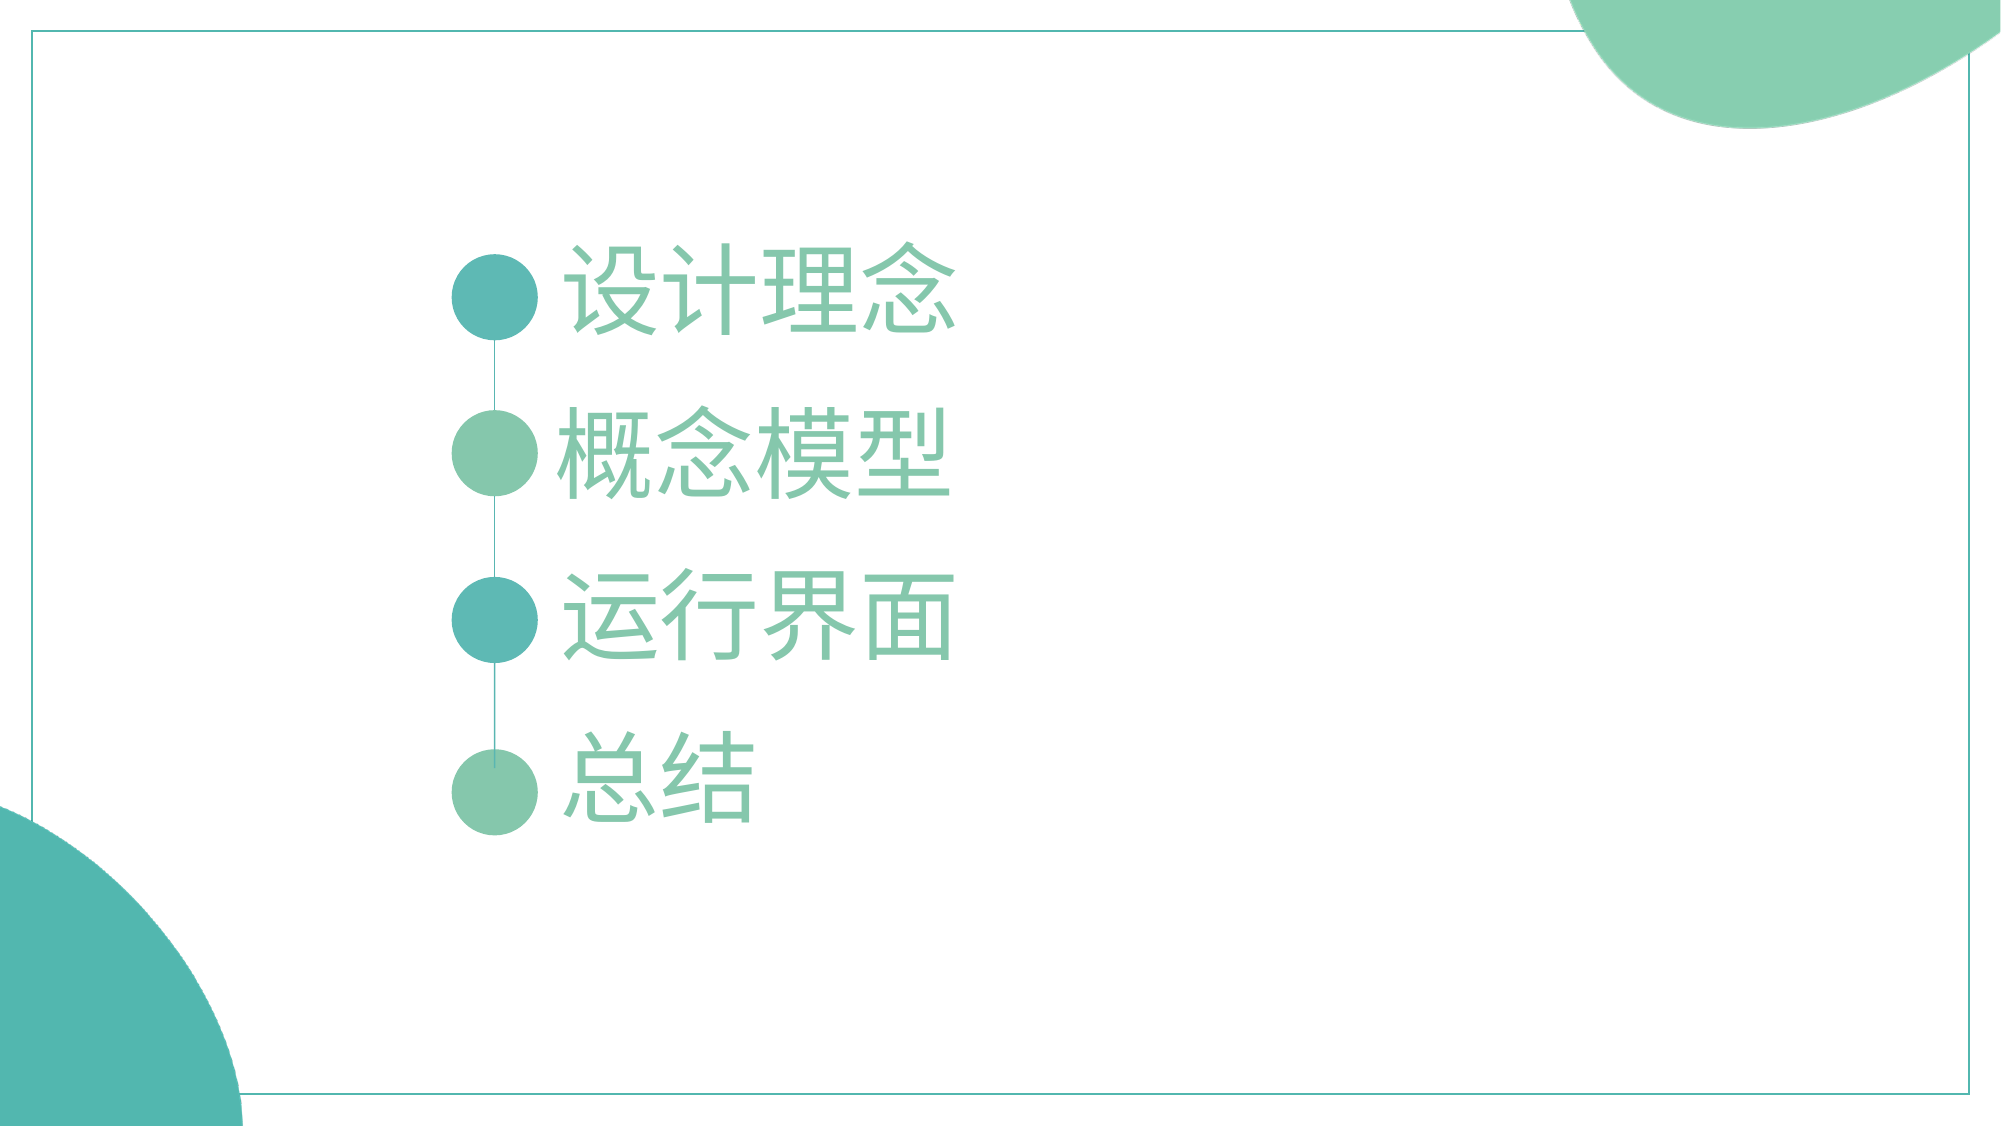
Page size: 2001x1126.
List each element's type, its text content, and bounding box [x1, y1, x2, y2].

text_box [203, 501, 786, 589]
text_box 运行界面 [544, 544, 976, 680]
picture [0, 773, 591, 1126]
text_box 概念模型 [539, 383, 970, 519]
picture [1267, 0, 2001, 180]
text_box 设计理念 [544, 220, 976, 356]
text_box 总结 [544, 708, 775, 844]
